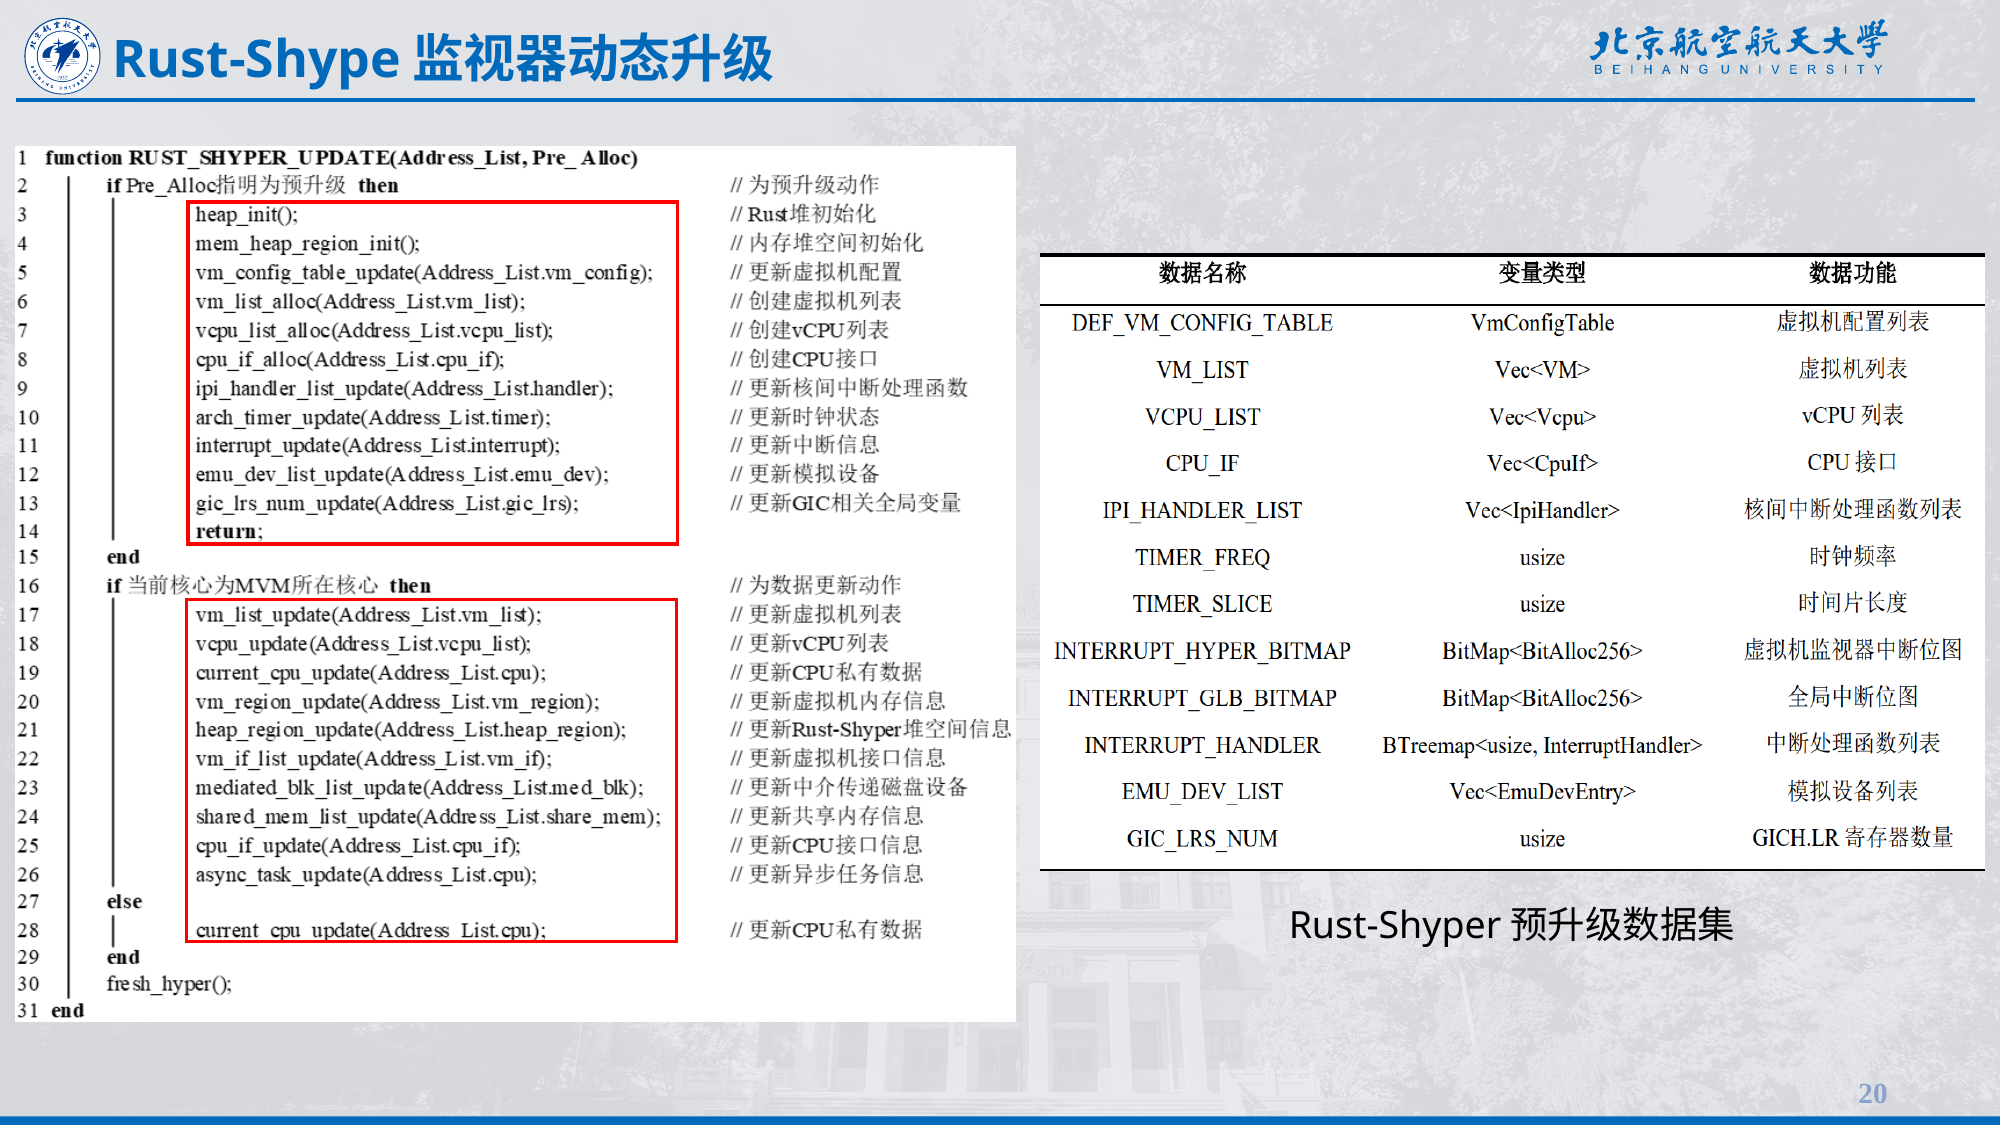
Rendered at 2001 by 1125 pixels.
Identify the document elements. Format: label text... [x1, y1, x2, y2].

text_box Rust-Shyper预升级数据集 [1105, 887, 1919, 946]
picture [1039, 253, 1985, 872]
list Rust-Shype监视器动态升级 [112, 25, 869, 97]
slide_number 20 [1437, 1080, 1888, 1105]
picture [15, 146, 1016, 1022]
